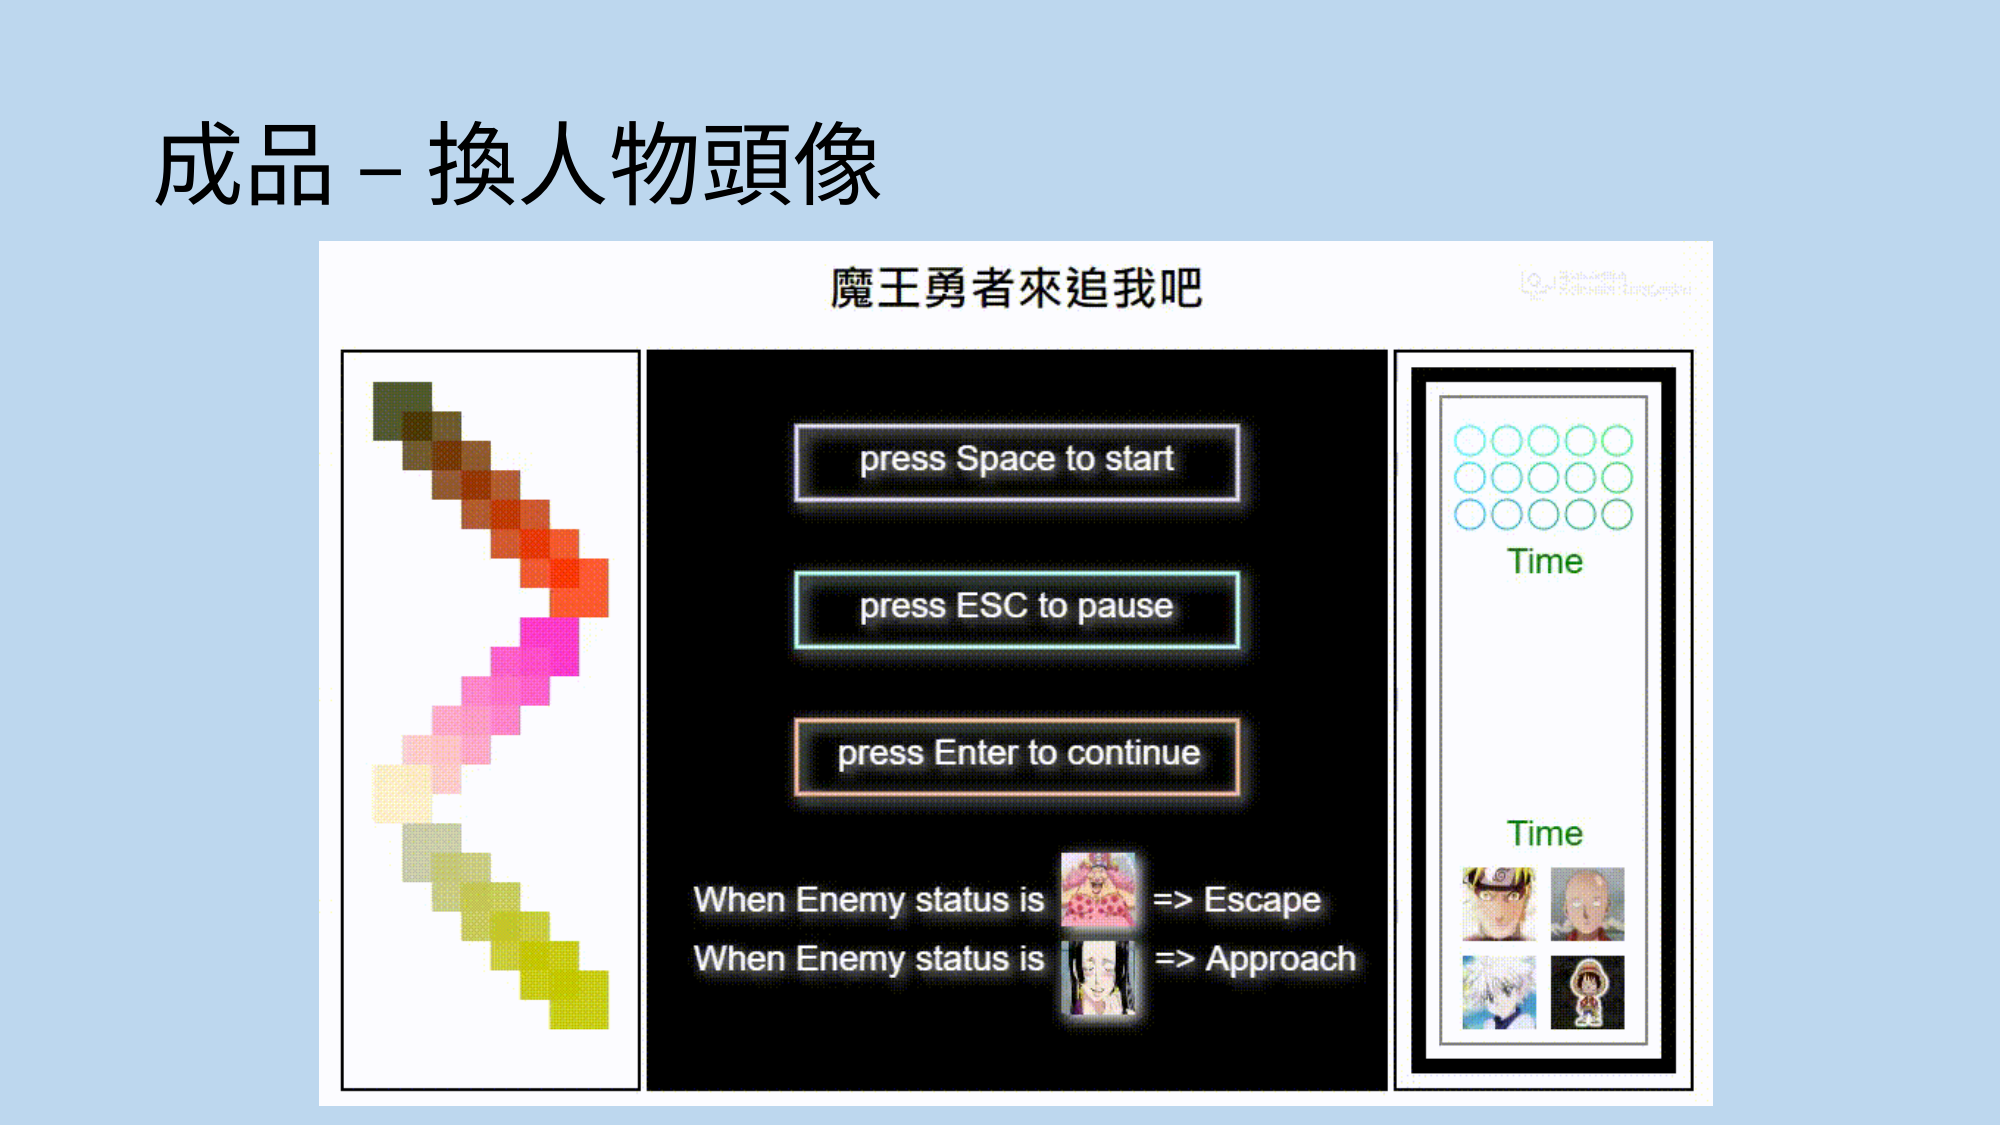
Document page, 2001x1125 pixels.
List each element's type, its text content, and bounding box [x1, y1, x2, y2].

title 成品 – 換人物頭像 [137, 59, 1863, 278]
picture [319, 241, 1713, 1106]
